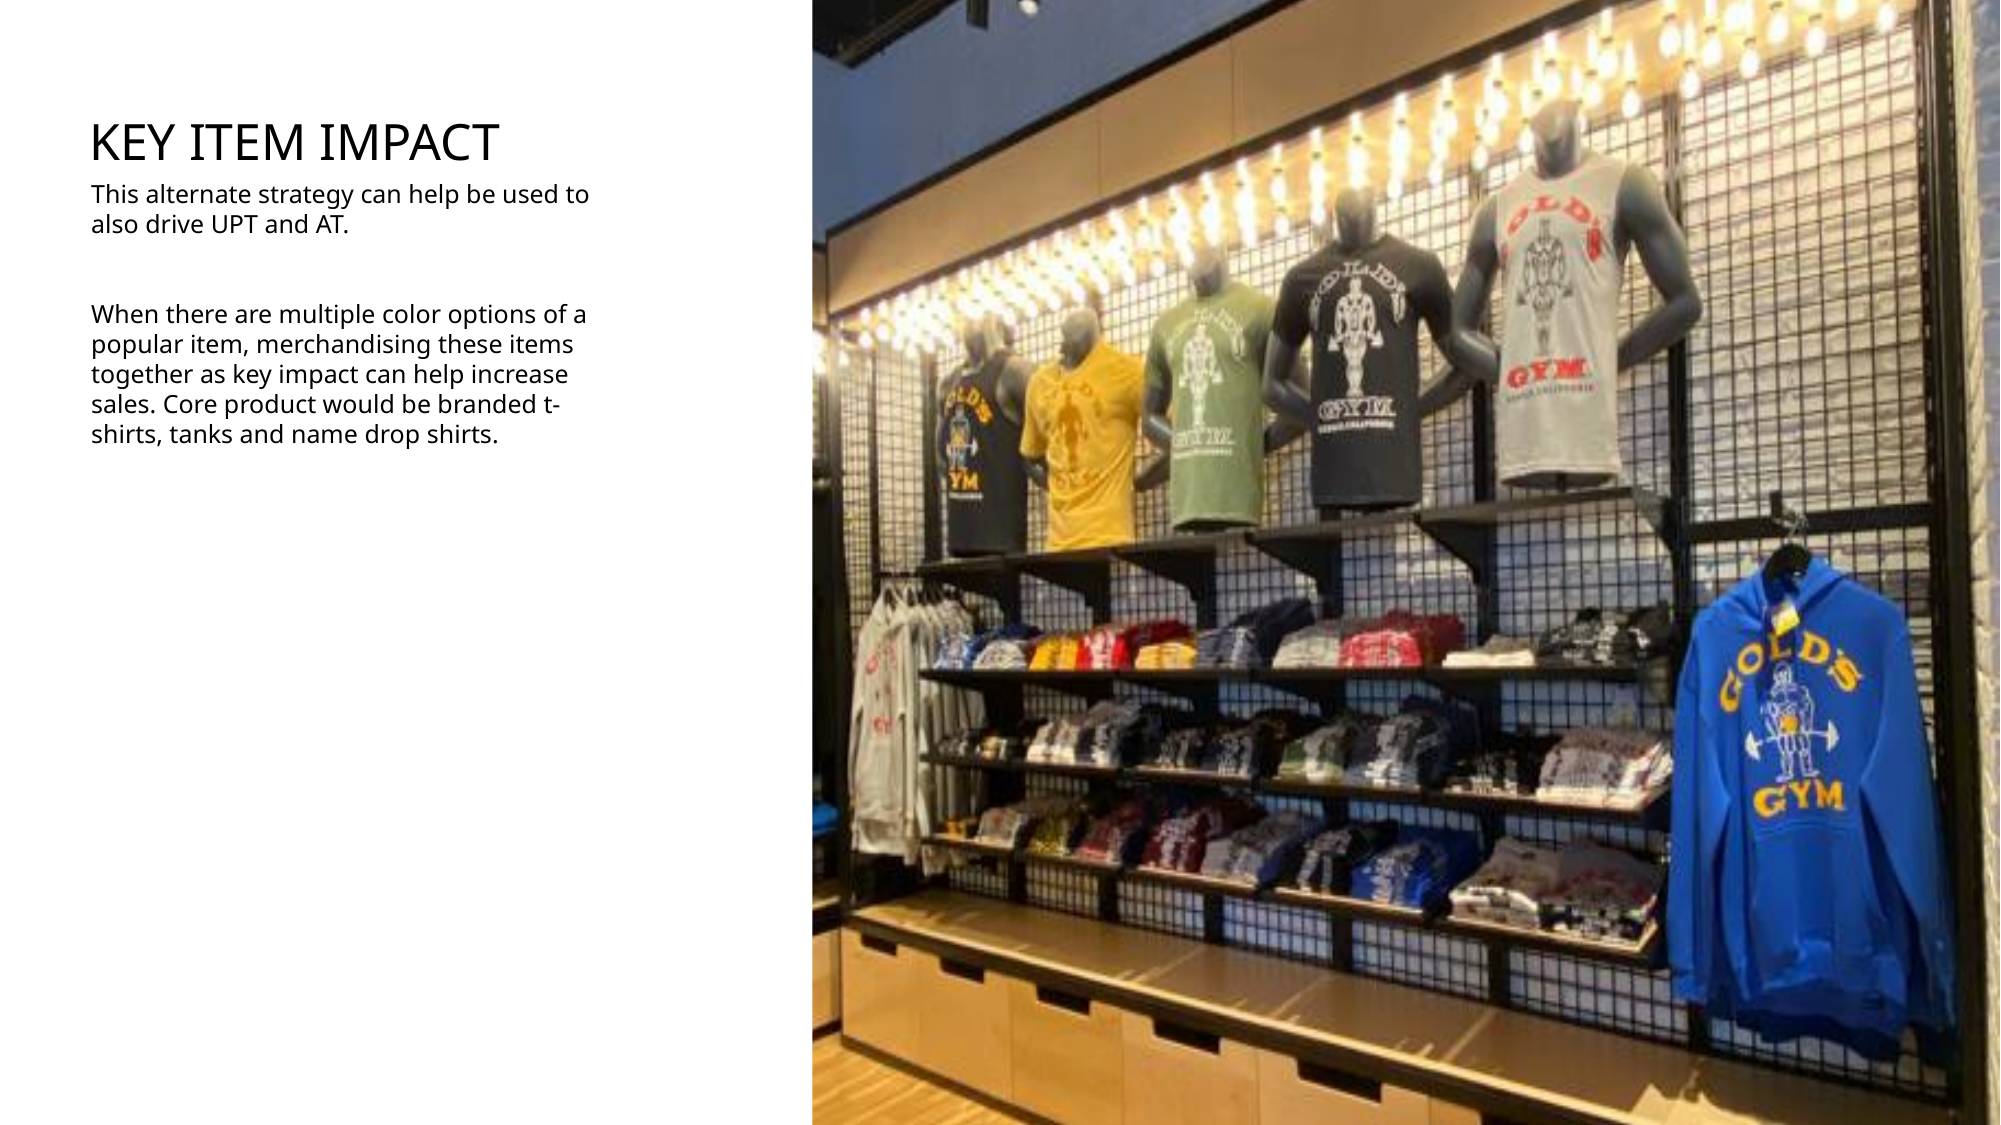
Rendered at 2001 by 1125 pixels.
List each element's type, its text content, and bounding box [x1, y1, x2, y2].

text_box This alternate strategy can help be used to also drive UPT and AT. When there are multiple color options of a popular item, merchandising these items together as key impact can help increase sales. Core product would be branded t-shirts, tanks and name drop shirts. [76, 171, 639, 511]
text_box KEY ITEM IMPACT [74, 103, 807, 178]
picture [812, 0, 2000, 1125]
